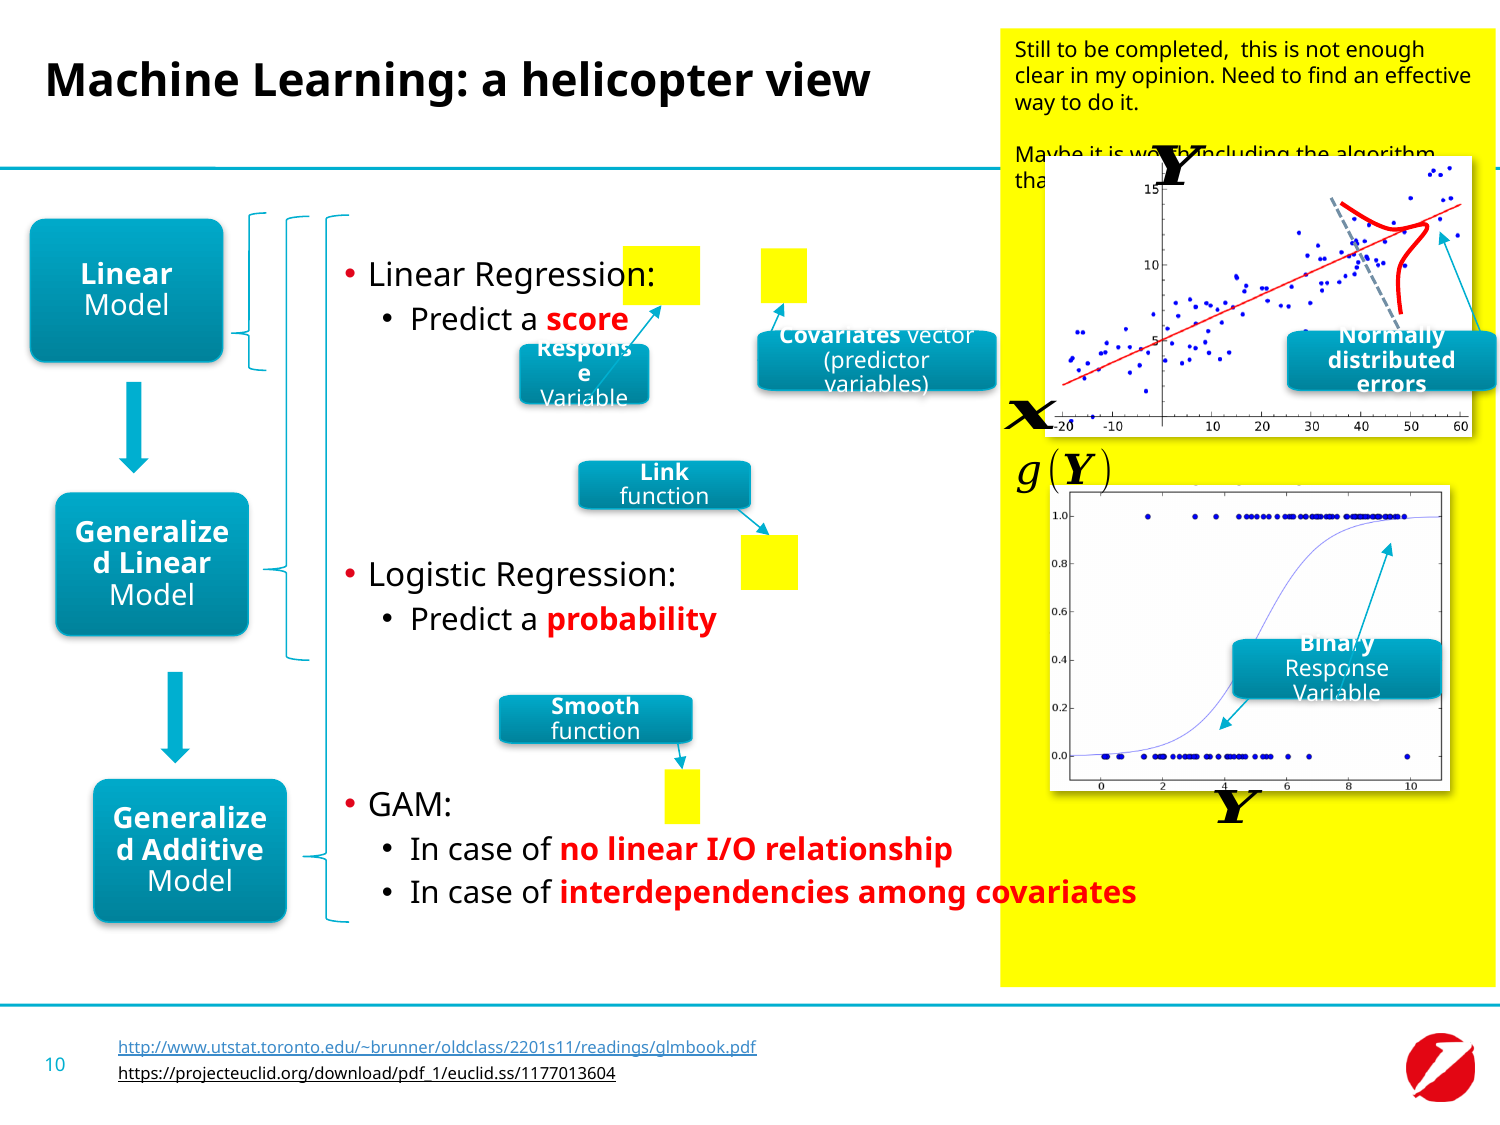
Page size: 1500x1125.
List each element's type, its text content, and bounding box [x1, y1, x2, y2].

text_box Smooth function [499, 694, 693, 744]
text_box [158, 669, 192, 766]
text_box [302, 214, 350, 923]
text_box Generalized Linear Model [55, 492, 249, 637]
text_box [621, 244, 702, 307]
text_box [1000, 136, 1496, 443]
text_box [117, 379, 151, 476]
text_box Response Variable [519, 343, 630, 405]
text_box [775, 302, 785, 332]
text_box Generalized Additive Model [93, 778, 287, 923]
picture [1406, 1033, 1475, 1102]
text_box Response Variable [585, 345, 650, 405]
text_box [663, 767, 702, 826]
title Machine Learning: a helicopter view [44, 0, 1470, 166]
text_box Link function [578, 460, 751, 510]
text_box [759, 246, 809, 305]
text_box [677, 742, 683, 770]
text_box [262, 215, 310, 662]
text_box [638, 304, 662, 345]
text_box [739, 533, 800, 592]
list http://www.utstat.toronto.edu/~brunner/oldclass/2201s11/readings/glmbook.pdf https://projecteuclid.org/download/pdf_1/euclid.ss/1177013604 [118, 1036, 1382, 1096]
text_box Linear Model [29, 218, 224, 363]
text_box Covariates vector (predictor variables) [757, 330, 995, 392]
text_box Still to be completed, this is not enough clear in my opinion. Need to find an effective way to do it. Maybe it is worth including the algorithm that does the job [1000, 28, 1496, 136]
slide_number 10 [44, 1036, 89, 1096]
text_box [230, 212, 267, 372]
text_box Still to be completed, this is not enough clear in my opinion. Need to find an effective way to do it. Maybe it is worth including the algorithm that does the job [1000, 451, 1496, 988]
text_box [1015, 445, 1451, 835]
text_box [737, 508, 770, 536]
